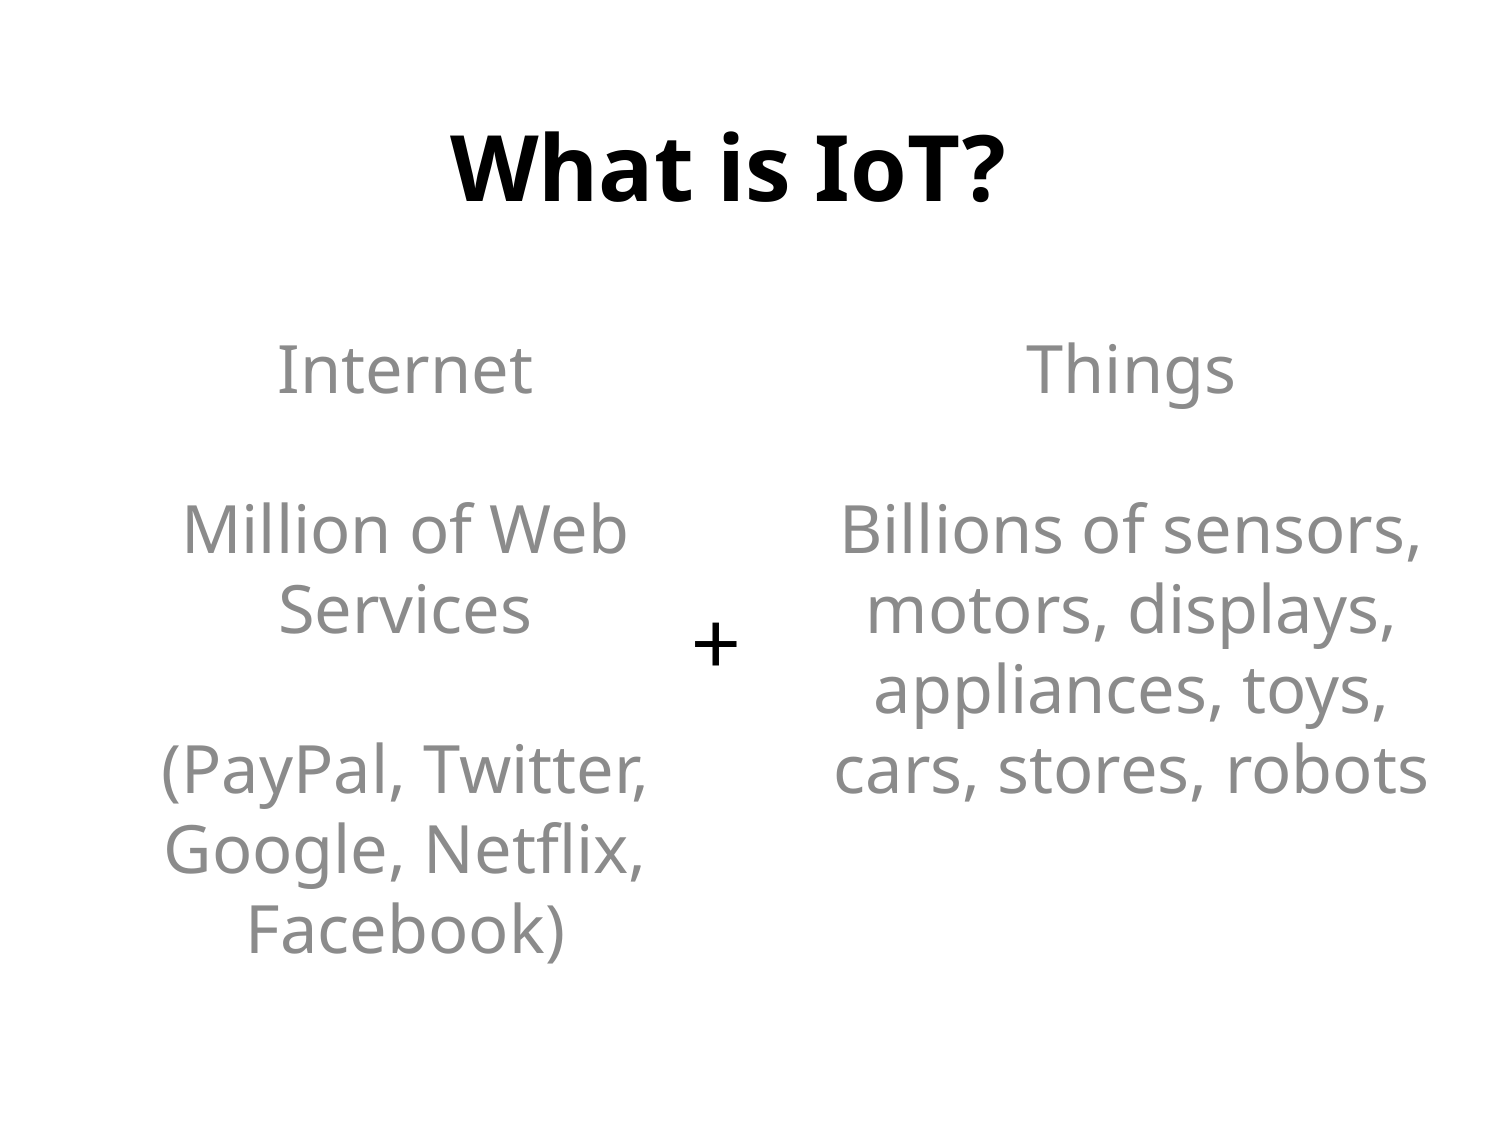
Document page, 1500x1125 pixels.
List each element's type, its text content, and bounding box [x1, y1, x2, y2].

text_box Things Billions of sensors, motors, displays, appliances, toys, cars, stores, robots [803, 319, 1461, 1054]
title What is IoT? [112, 43, 1388, 286]
text_box + [678, 574, 755, 700]
subtitle Internet Million of Web Services (PayPal, Twitter, Google, Netflix, Facebook) [146, 319, 666, 1054]
